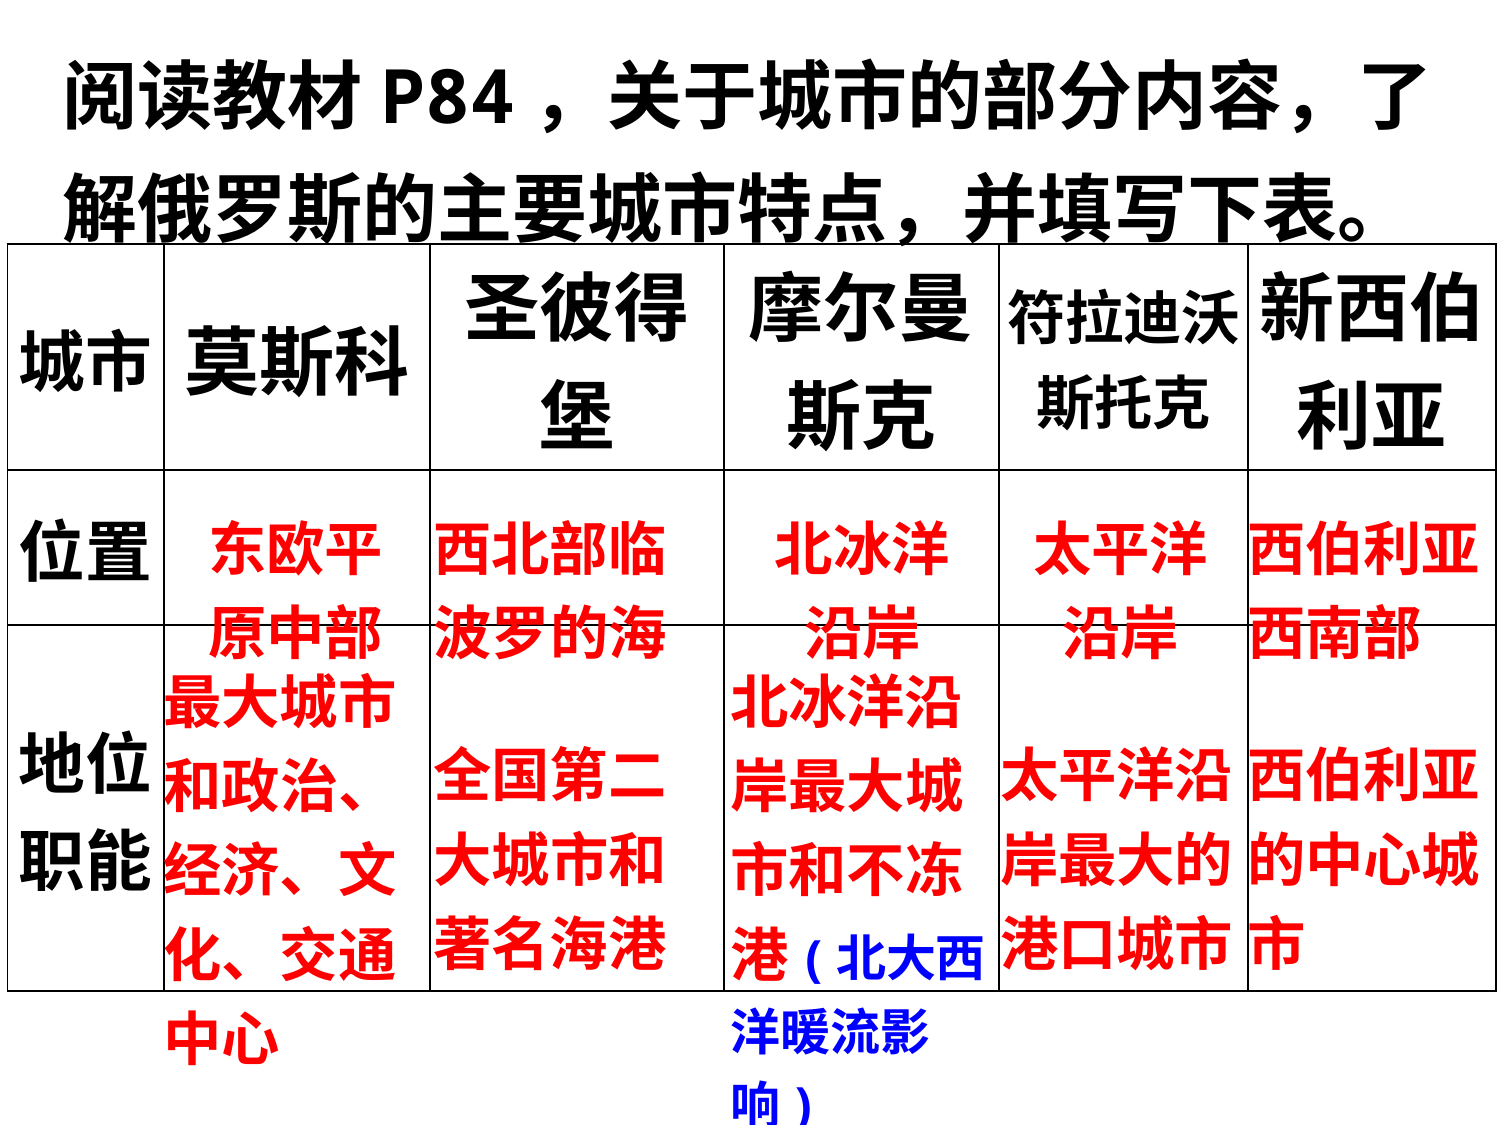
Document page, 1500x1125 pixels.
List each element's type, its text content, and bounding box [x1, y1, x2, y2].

table_cell 西北部临波罗的海 [431, 500, 727, 653]
table_header [431, 244, 727, 500]
table_cell 西伯利亚的中心城市 [1244, 653, 1496, 1059]
table_cell [8, 500, 161, 653]
table_header [727, 244, 997, 500]
table_cell 太平洋沿岸最大的港口城市 [997, 653, 1244, 1059]
table_cell 西伯利亚西南部 [1244, 500, 1496, 653]
text_box 阅读教材P84，关于城市的部分内容，了解俄罗斯的主要城市特点，并填写下表。 [47, 18, 1453, 243]
table_cell 北冰洋沿岸最大城市和不冻港(北大西洋暖流影响) [727, 653, 997, 1059]
table_header [8, 244, 161, 500]
table_cell 最大城市和政治、经济、文化、交通中心 [161, 653, 431, 1059]
table_header [997, 244, 1244, 500]
table_cell 北冰洋 沿岸 [727, 500, 997, 653]
table_cell [8, 653, 161, 1059]
table_header [1244, 244, 1496, 500]
table_cell 东欧平 原中部 [161, 500, 431, 653]
table_cell 全国第二大城市和著名海港 [431, 653, 727, 1059]
table_header [161, 244, 431, 500]
table_cell 太平洋 沿岸 [997, 500, 1244, 653]
